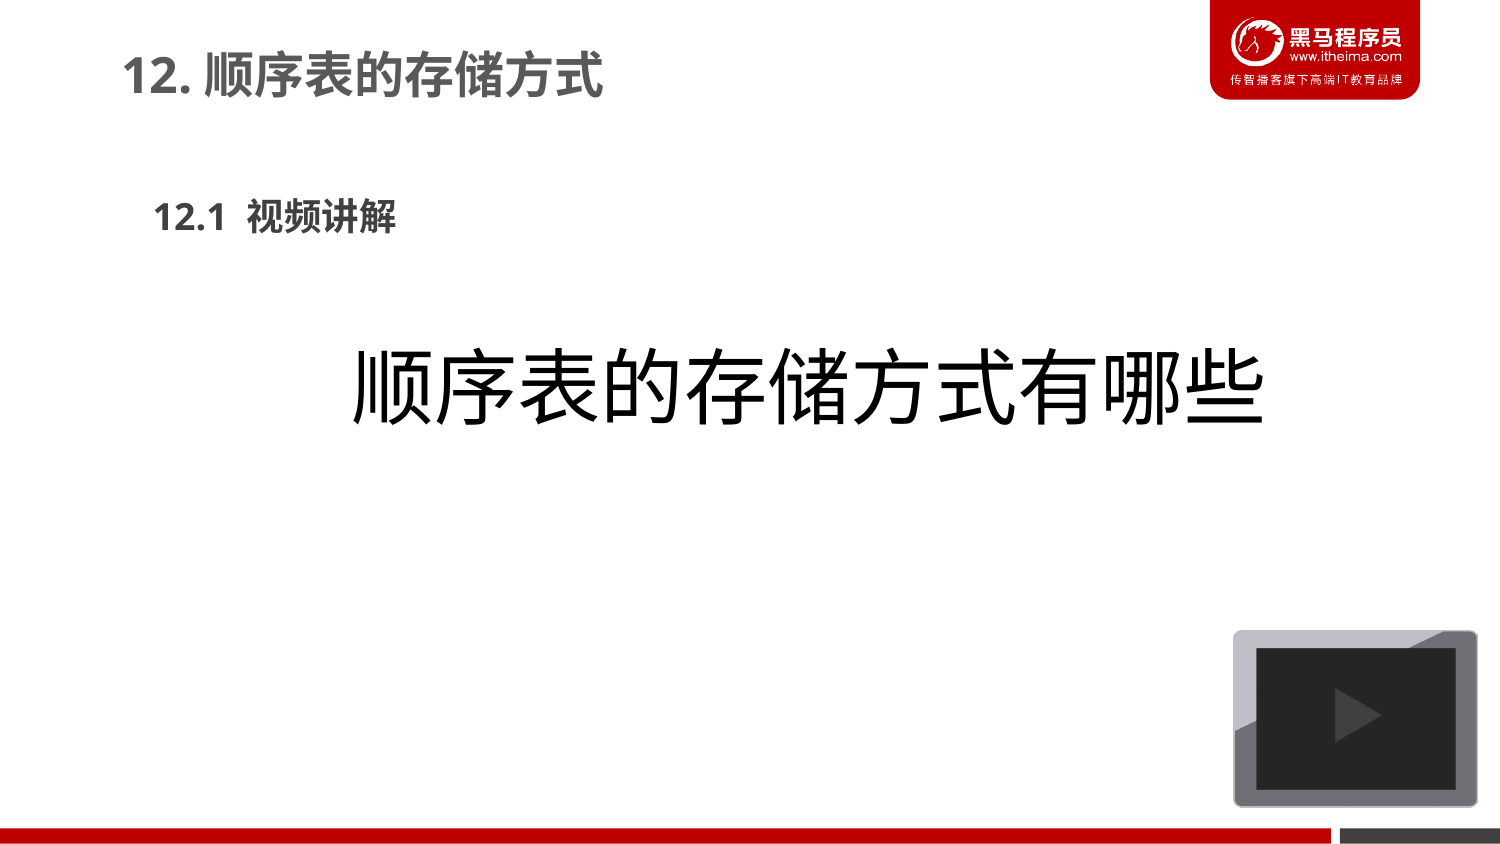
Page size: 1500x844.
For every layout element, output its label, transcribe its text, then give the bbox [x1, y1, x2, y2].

text_box 顺序表的存储方式有哪些 [242, 327, 1377, 443]
text_box 12.1 视频讲解 [138, 185, 715, 246]
picture [1232, 630, 1478, 809]
picture [1212, 8, 1421, 94]
text_box 12.顺序表的存储方式 [110, 10, 994, 144]
